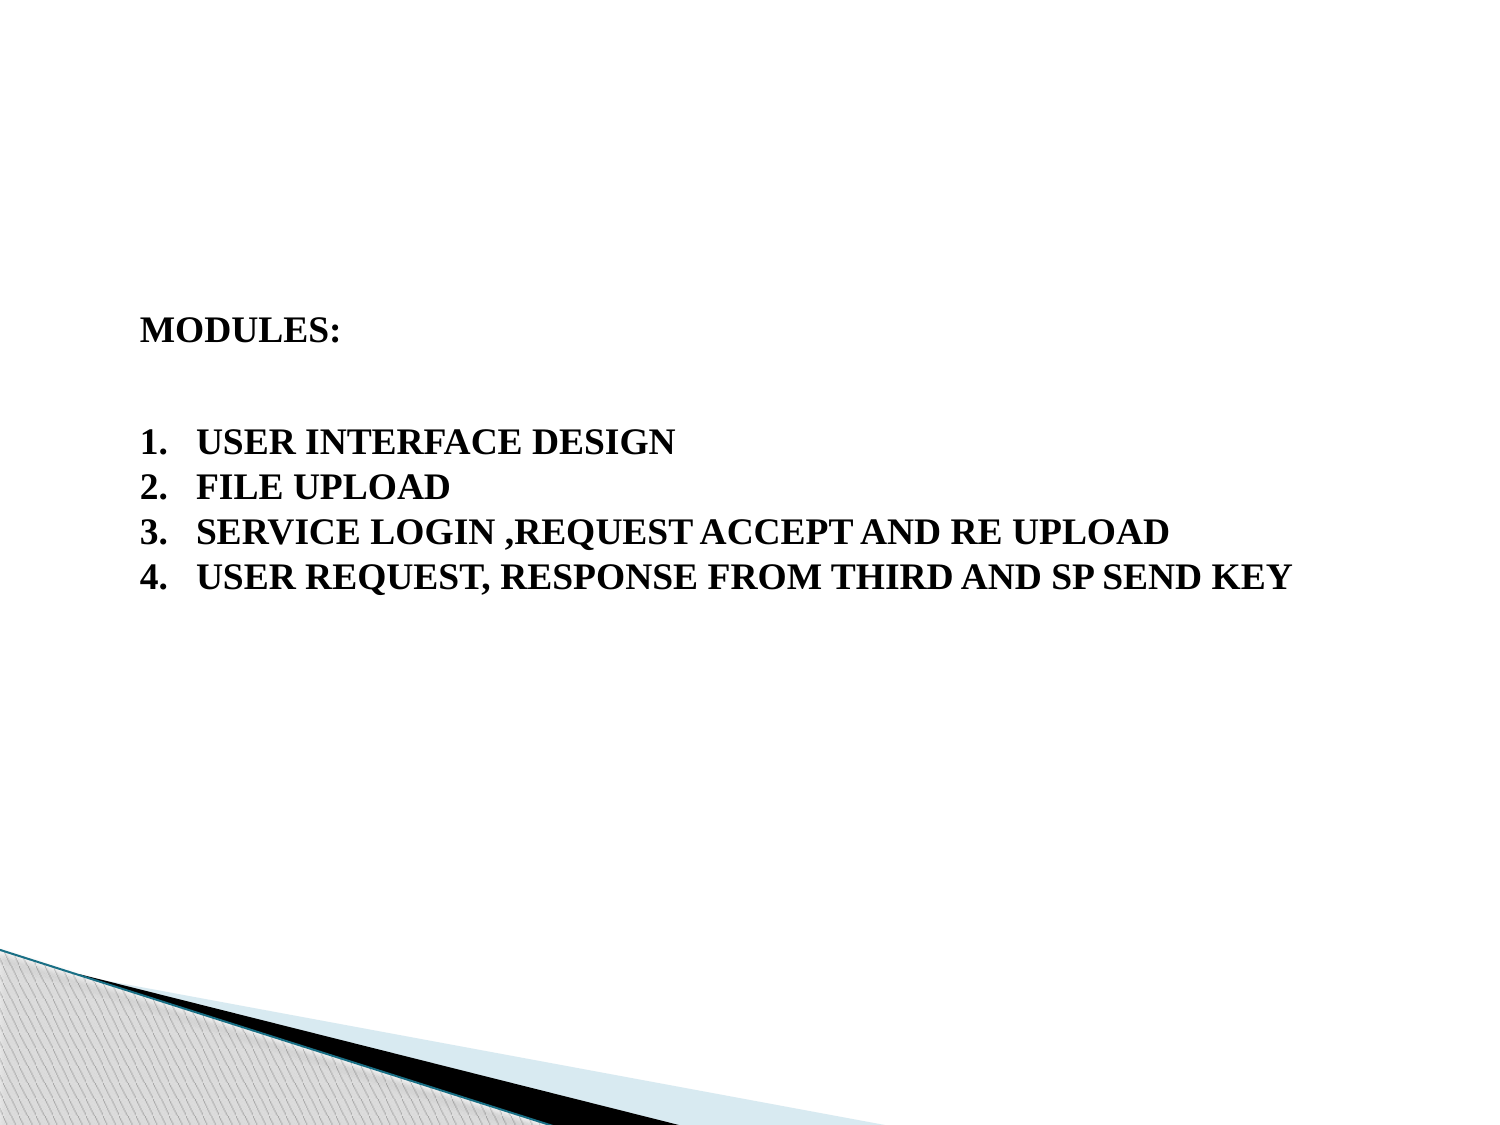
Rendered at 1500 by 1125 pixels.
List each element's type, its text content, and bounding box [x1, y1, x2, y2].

text_box MODULES: USER INTERFACE DESIGN FILE UPLOAD SERVICE LOGIN ,REQUEST ACCEPT AND RE UPLOAD USER REQUEST, RESPONSE FROM THIRD AND SP SEND KEY [125, 274, 1350, 605]
